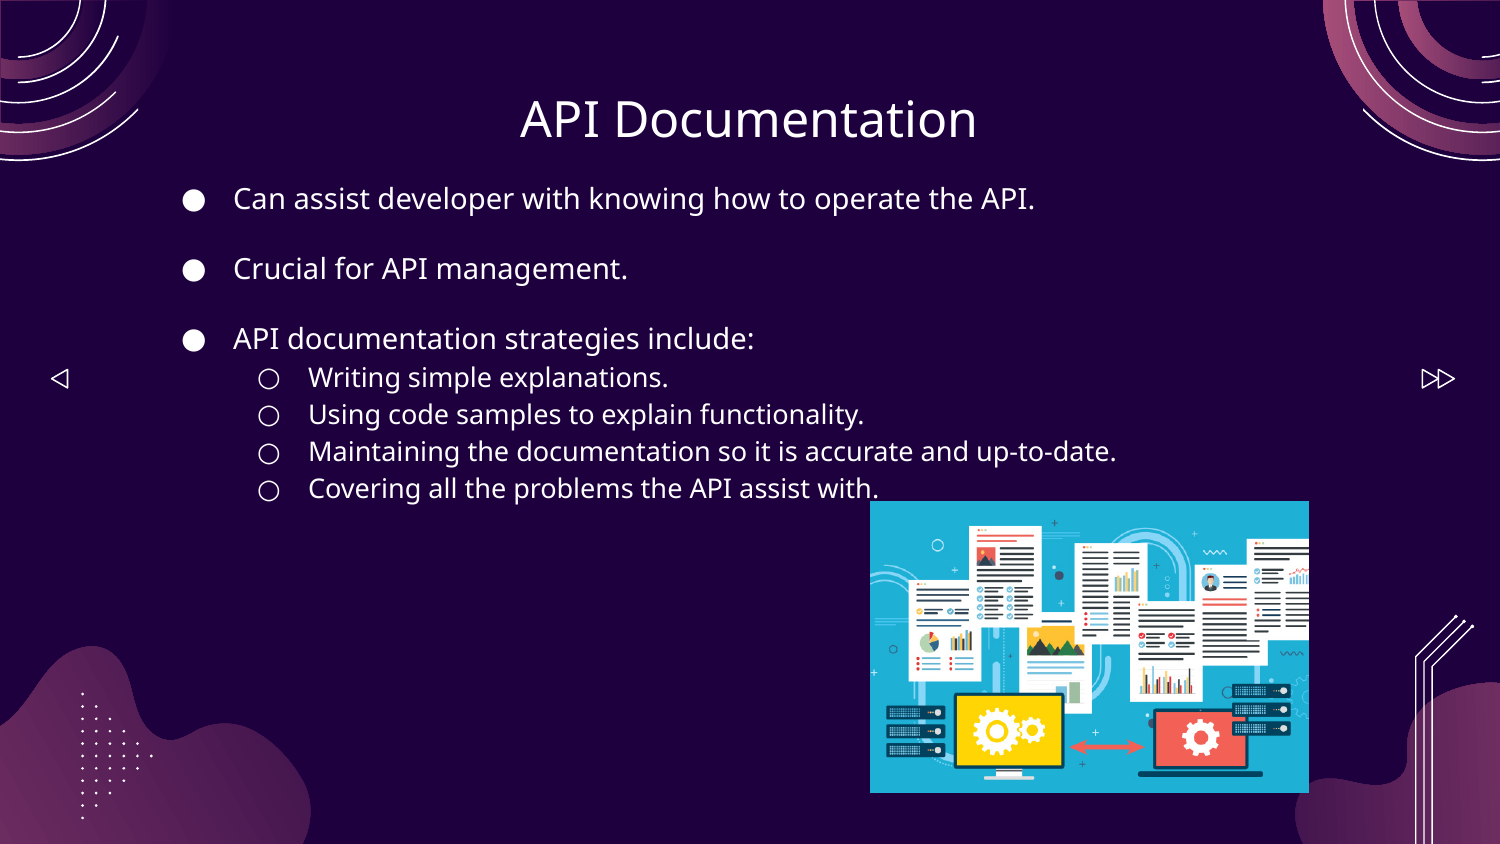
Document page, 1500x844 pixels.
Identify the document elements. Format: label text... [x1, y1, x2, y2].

text_box Can assist developer with knowing how to operate the API. Crucial for API management. API documentation strategies include: Writing simple explanations. Using code samples to explain functionality. Maintaining the documentation so it is accurate and up-to-date. Covering all the problems the API assist with. [143, 165, 1407, 520]
picture [870, 500, 1309, 794]
title API Documentation [118, 72, 1382, 167]
